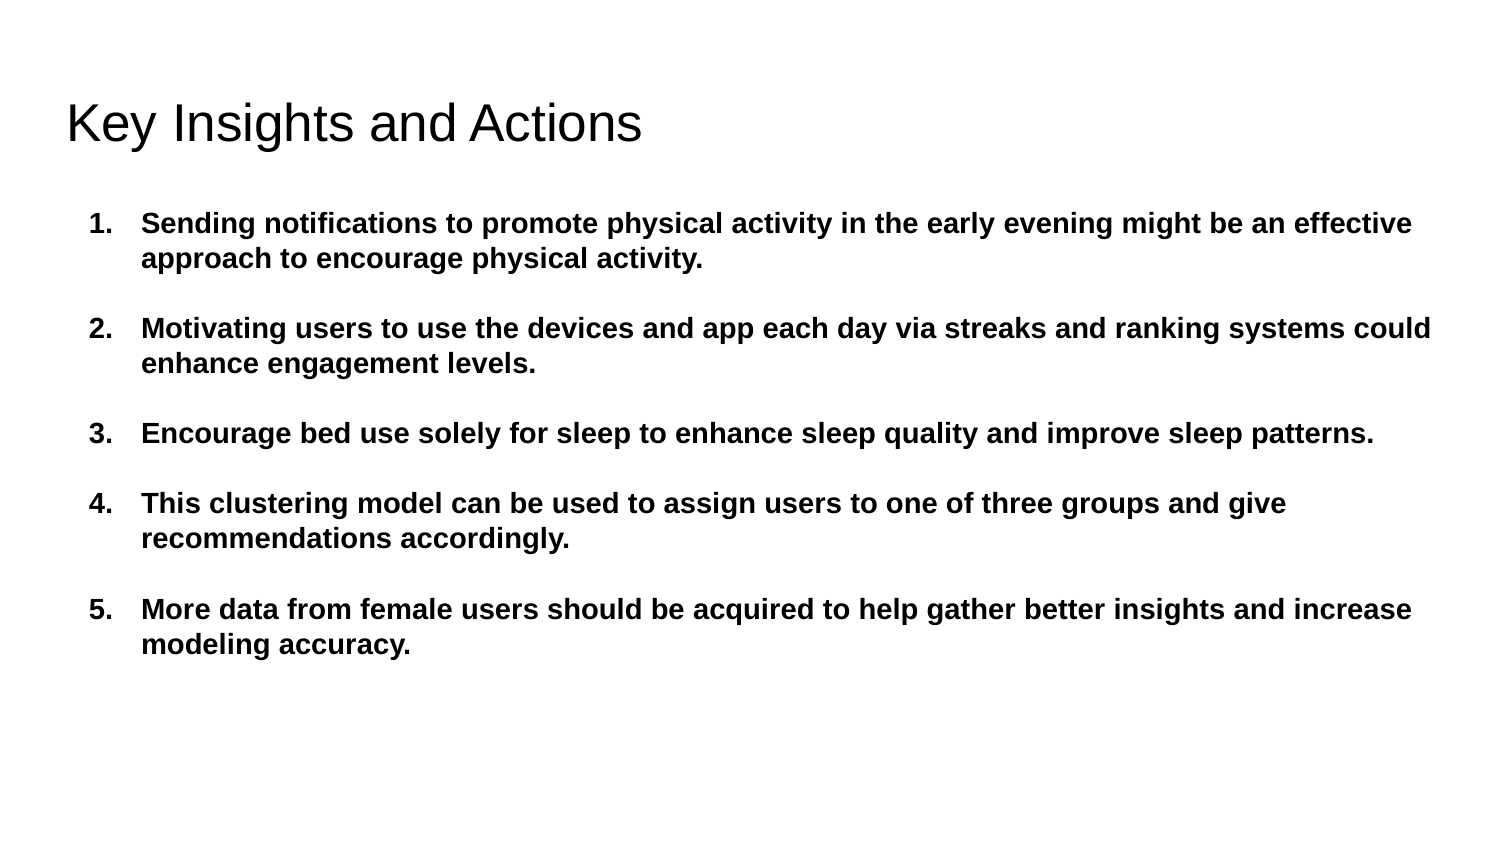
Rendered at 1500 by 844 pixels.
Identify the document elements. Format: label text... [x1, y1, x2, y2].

list Sending notifications to promote physical activity in the early evening might be an effective approach to encourage physical activity. Motivating users to use the devices and app each day via streaks and ranking systems could enhance engagement levels. Encourage bed use solely for sleep to enhance sleep quality and improve sleep patterns. This clustering model can be used to assign users to one of three groups and give recommendations accordingly. More data from female users should be acquired to help gather better insights and increase modeling accuracy. [51, 189, 1449, 750]
title Key Insights and Actions [51, 72, 1449, 167]
